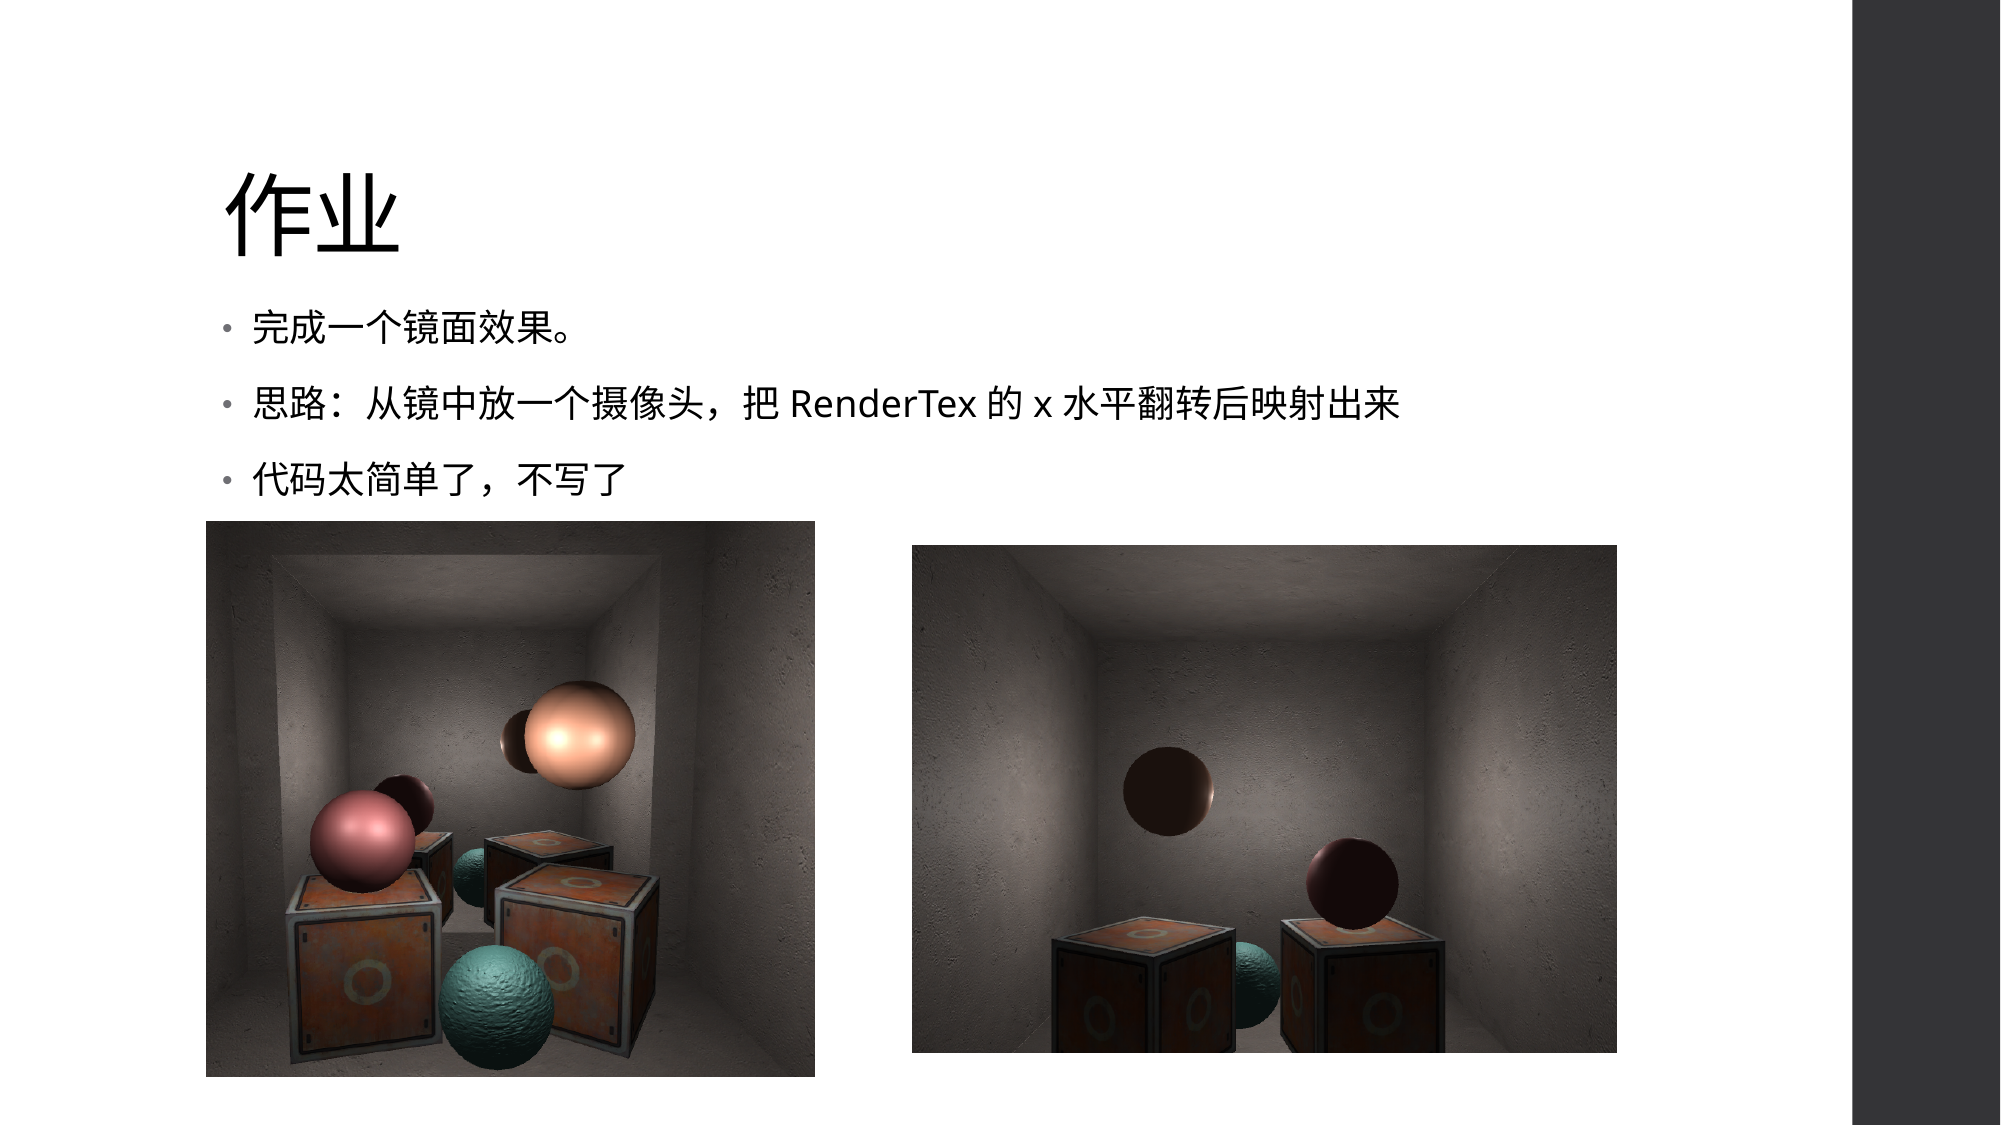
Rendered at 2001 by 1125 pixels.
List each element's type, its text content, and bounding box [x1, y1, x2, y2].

title 作业 [206, 60, 1797, 278]
picture [912, 544, 1618, 1053]
list 完成一个镜面效果。 思路：从镜中放一个摄像头，把RenderTex的x水平翻转后映射出来 代码太简单了，不写了 [206, 299, 1617, 537]
picture [206, 521, 816, 1077]
